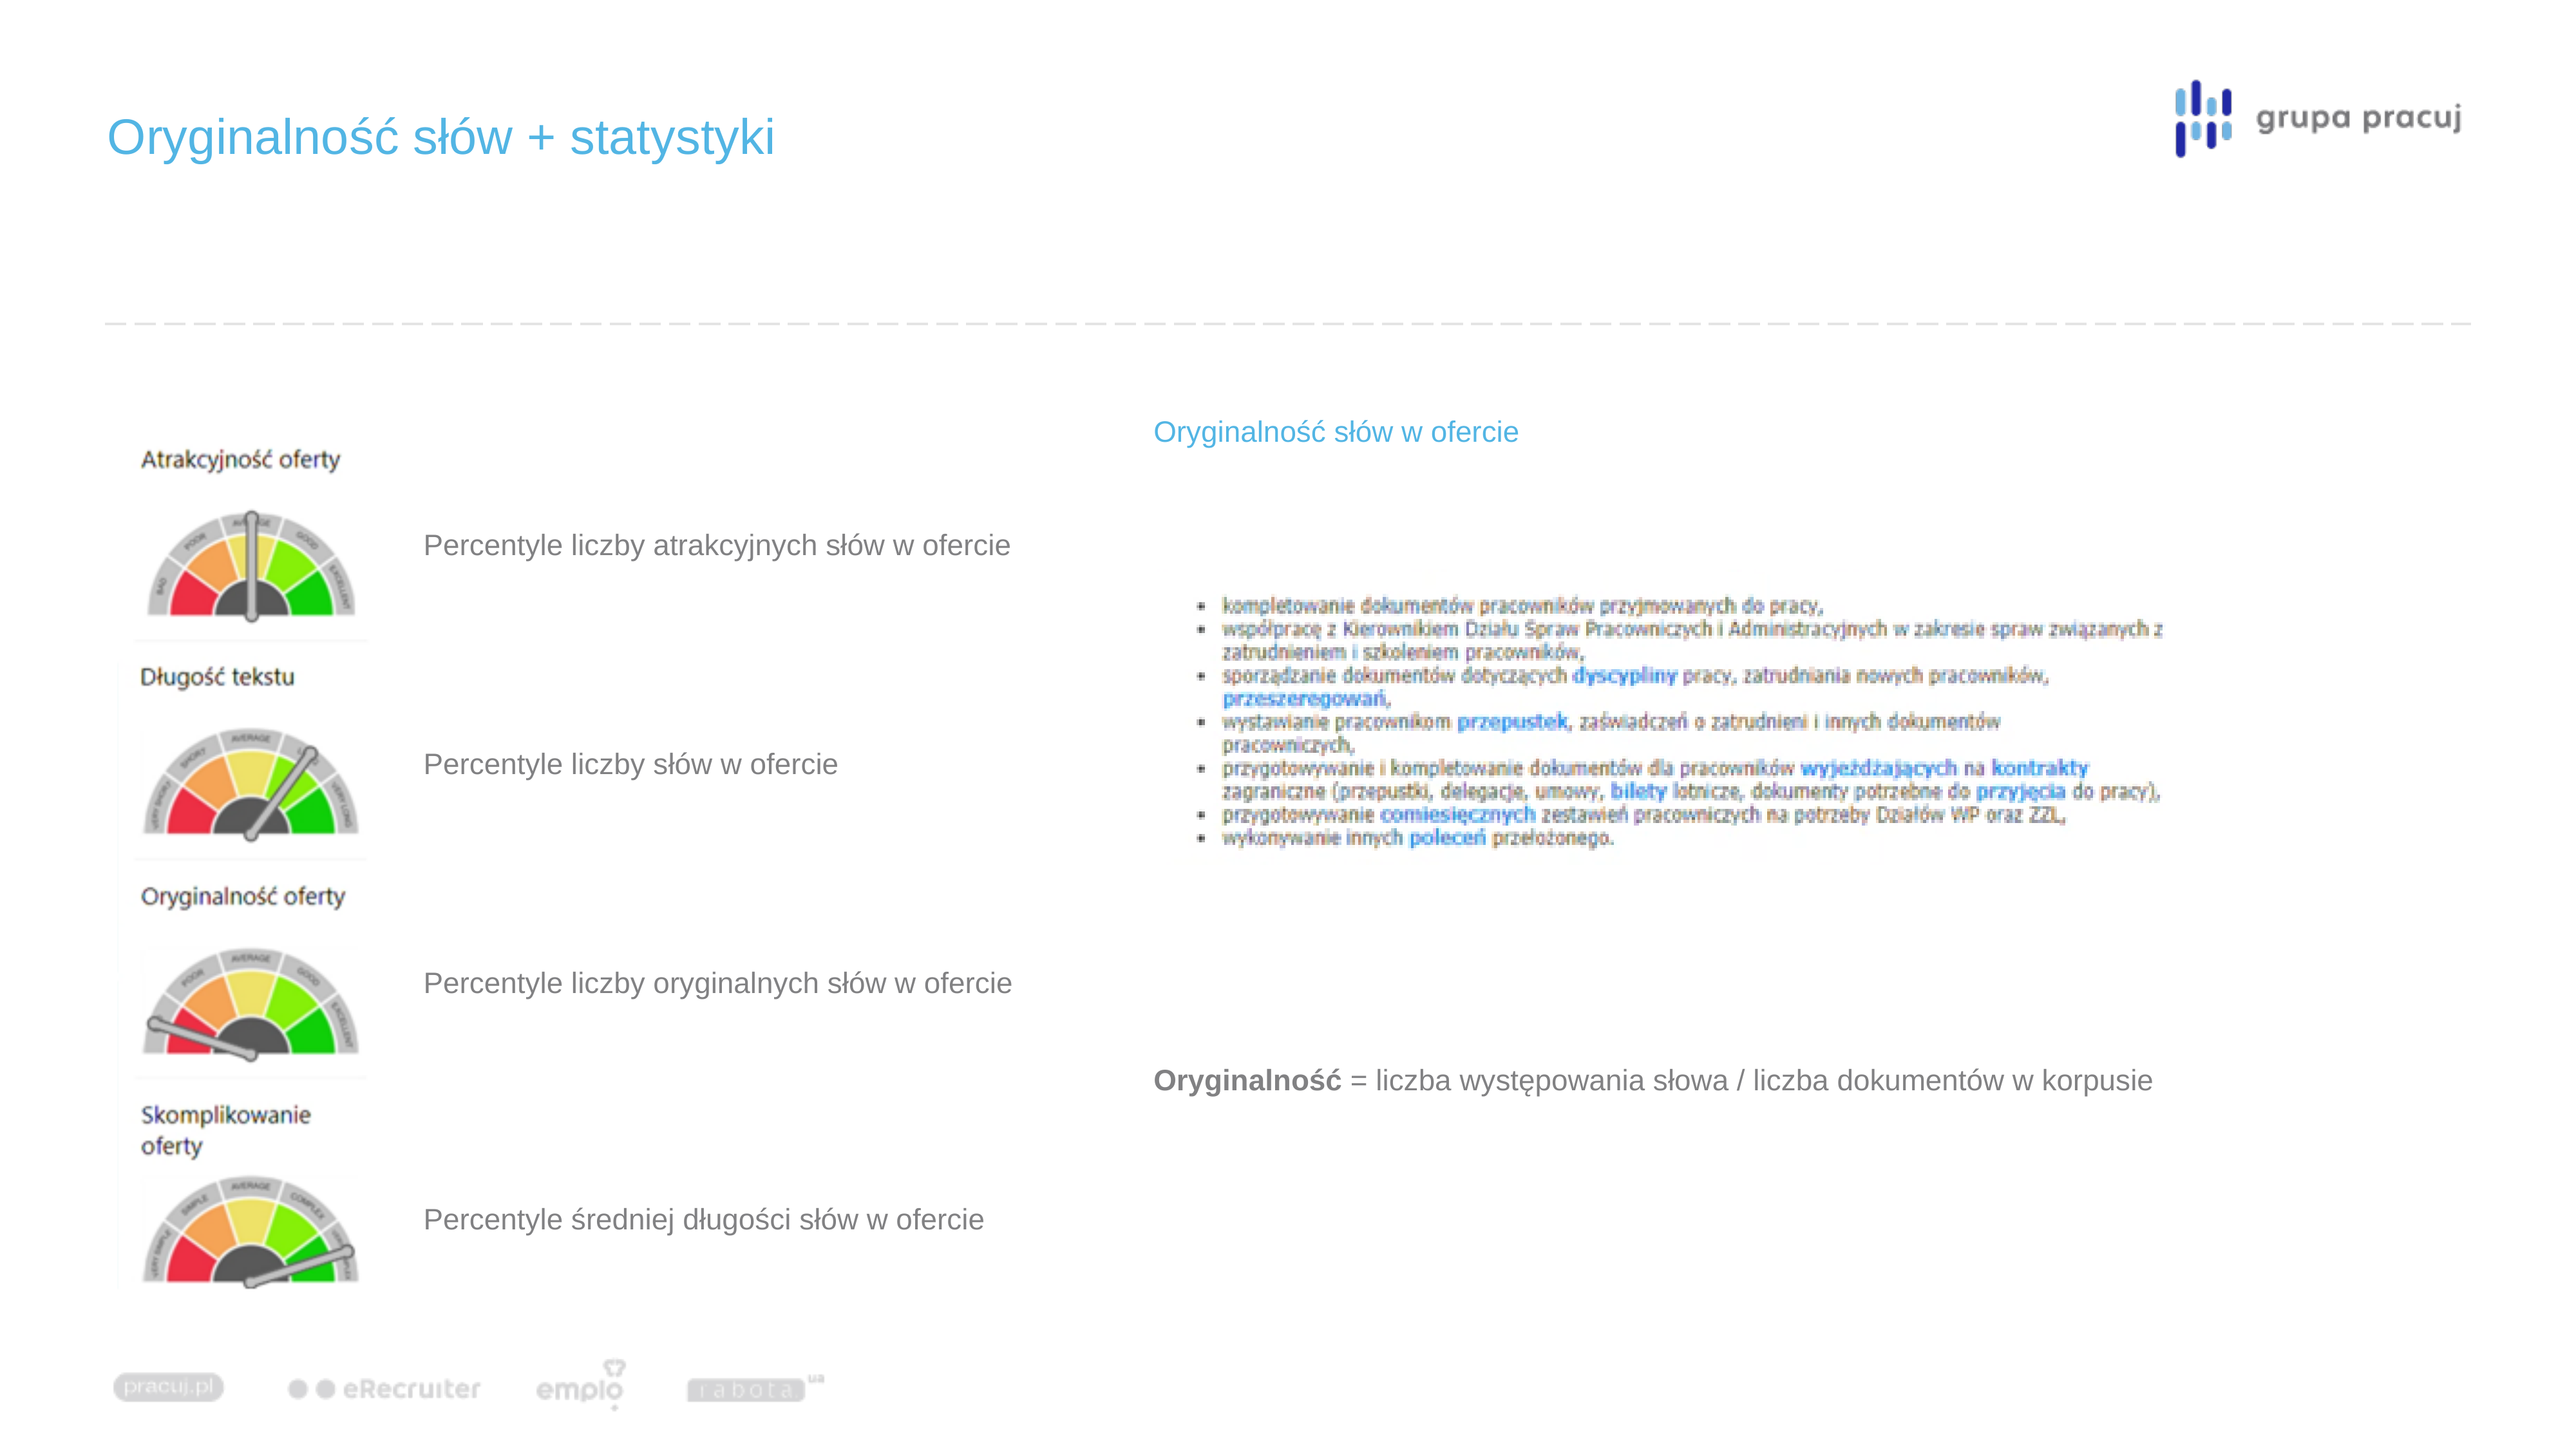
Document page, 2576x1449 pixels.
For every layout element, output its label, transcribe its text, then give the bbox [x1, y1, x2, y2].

picture [1152, 569, 2191, 866]
list Percentyle liczby atrakcyjnych słów w ofercie [423, 518, 1106, 576]
list Percentyle liczby słów w ofercie [423, 737, 1106, 795]
picture [117, 431, 377, 1299]
list Oryginalność słów w ofercie [1153, 412, 2349, 450]
picture [107, 1356, 834, 1417]
picture [2174, 77, 2465, 160]
list Percentyle średniej długości słów w ofercie [423, 1192, 1106, 1250]
title Oryginalność słów + statystyki [107, 104, 1220, 166]
list Percentyle liczby oryginalnych słów w ofercie [423, 956, 1106, 1014]
list Oryginalność = liczba występowania słowa / liczba dokumentów w korpusie [1153, 1054, 2336, 1118]
